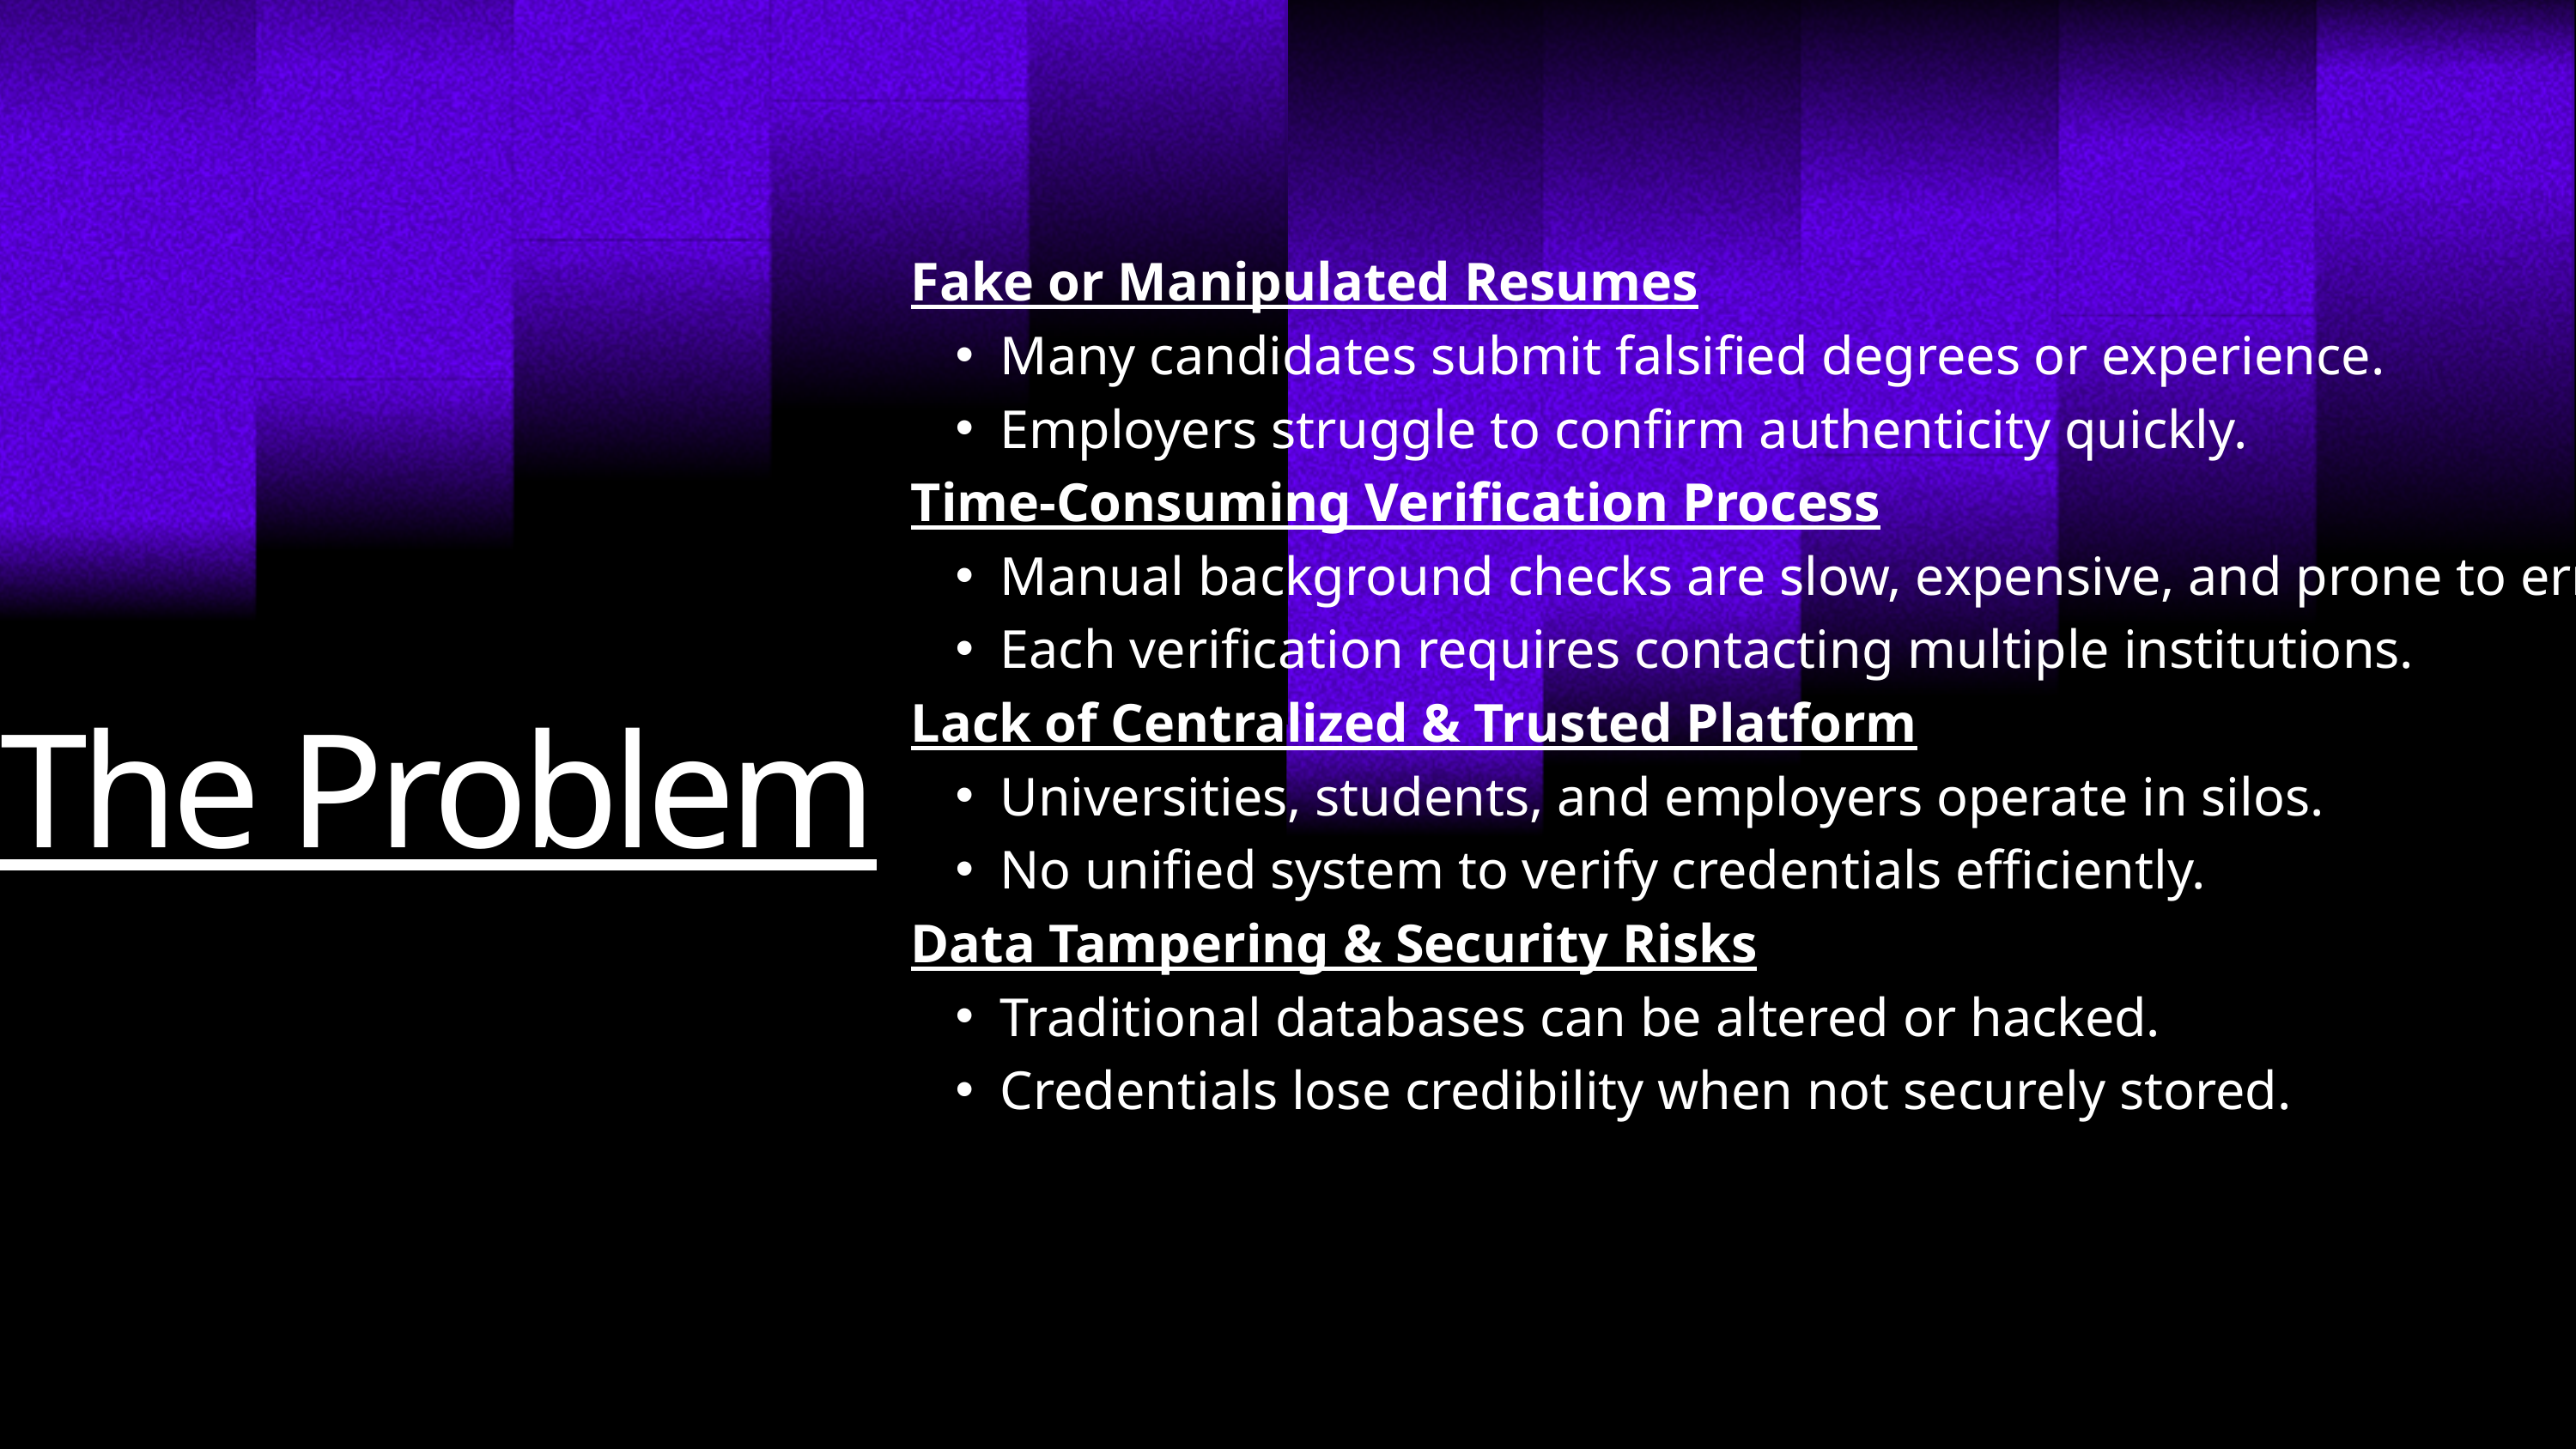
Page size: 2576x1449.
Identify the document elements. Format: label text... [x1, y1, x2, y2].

text_box The Problem [0, 724, 910, 879]
text_box [1288, 0, 2575, 238]
text_box Fake or Manipulated Resumes Many candidates submit falsified degrees or experience. Employers struggle to confirm authenticity quickly. Time-Consuming Verification Process Manual background checks are slow, expensive, and prone to error. Each verification requires contacting multiple institutions. Lack of Centralized & Trusted Platform Universities, students, and employers operate in silos. No unified system to verify credentials efficiently. Data Tampering & Security Risks Traditional databases can be altered or hacked. Credentials lose credibility when not securely stored. [910, 238, 2576, 1194]
text_box [0, 0, 1288, 724]
